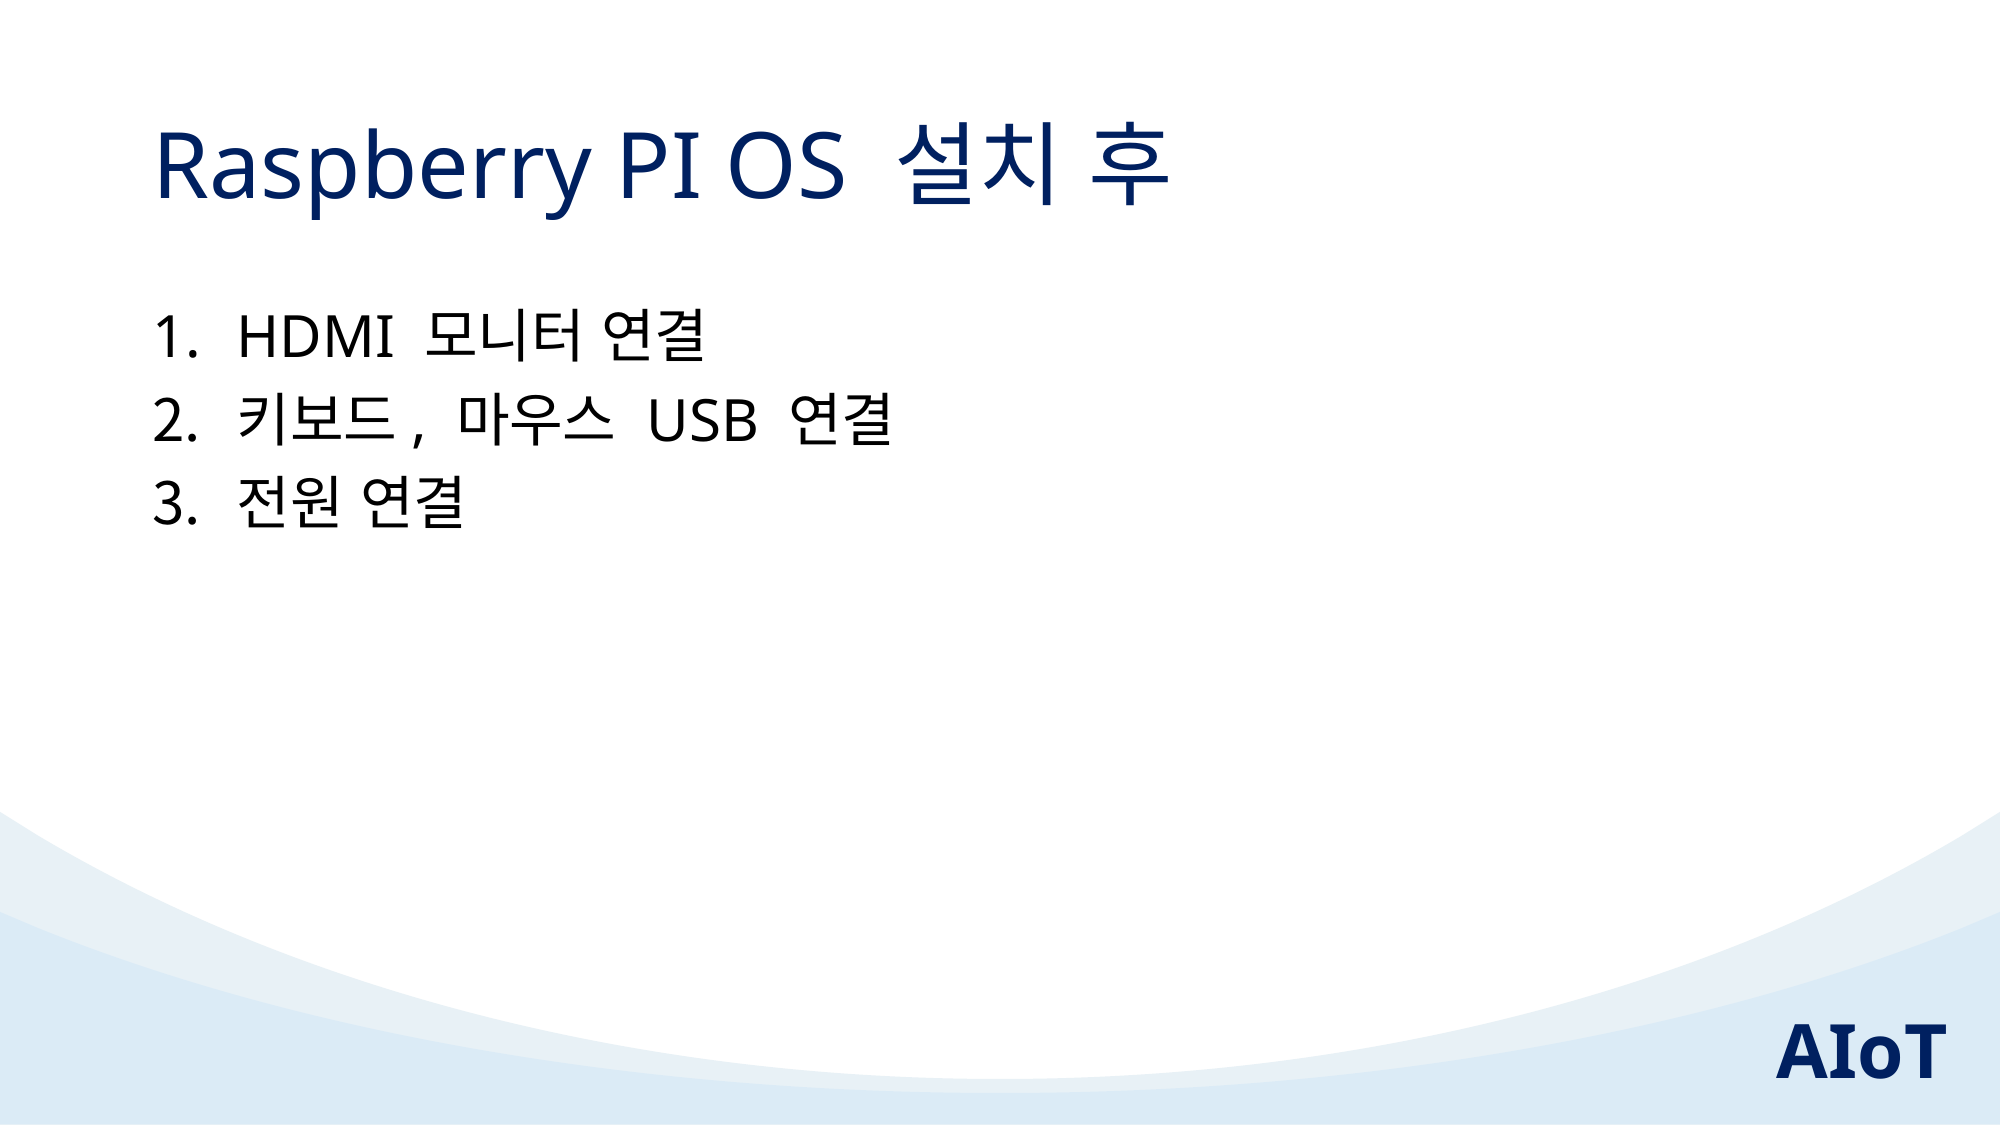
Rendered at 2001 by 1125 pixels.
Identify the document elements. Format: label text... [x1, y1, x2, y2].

title Raspberry PI OS 설치 후 [137, 59, 1863, 278]
list HDMI 모니터 연결 키보드, 마우스 USB 연결 전원 연결 [137, 299, 1863, 1014]
